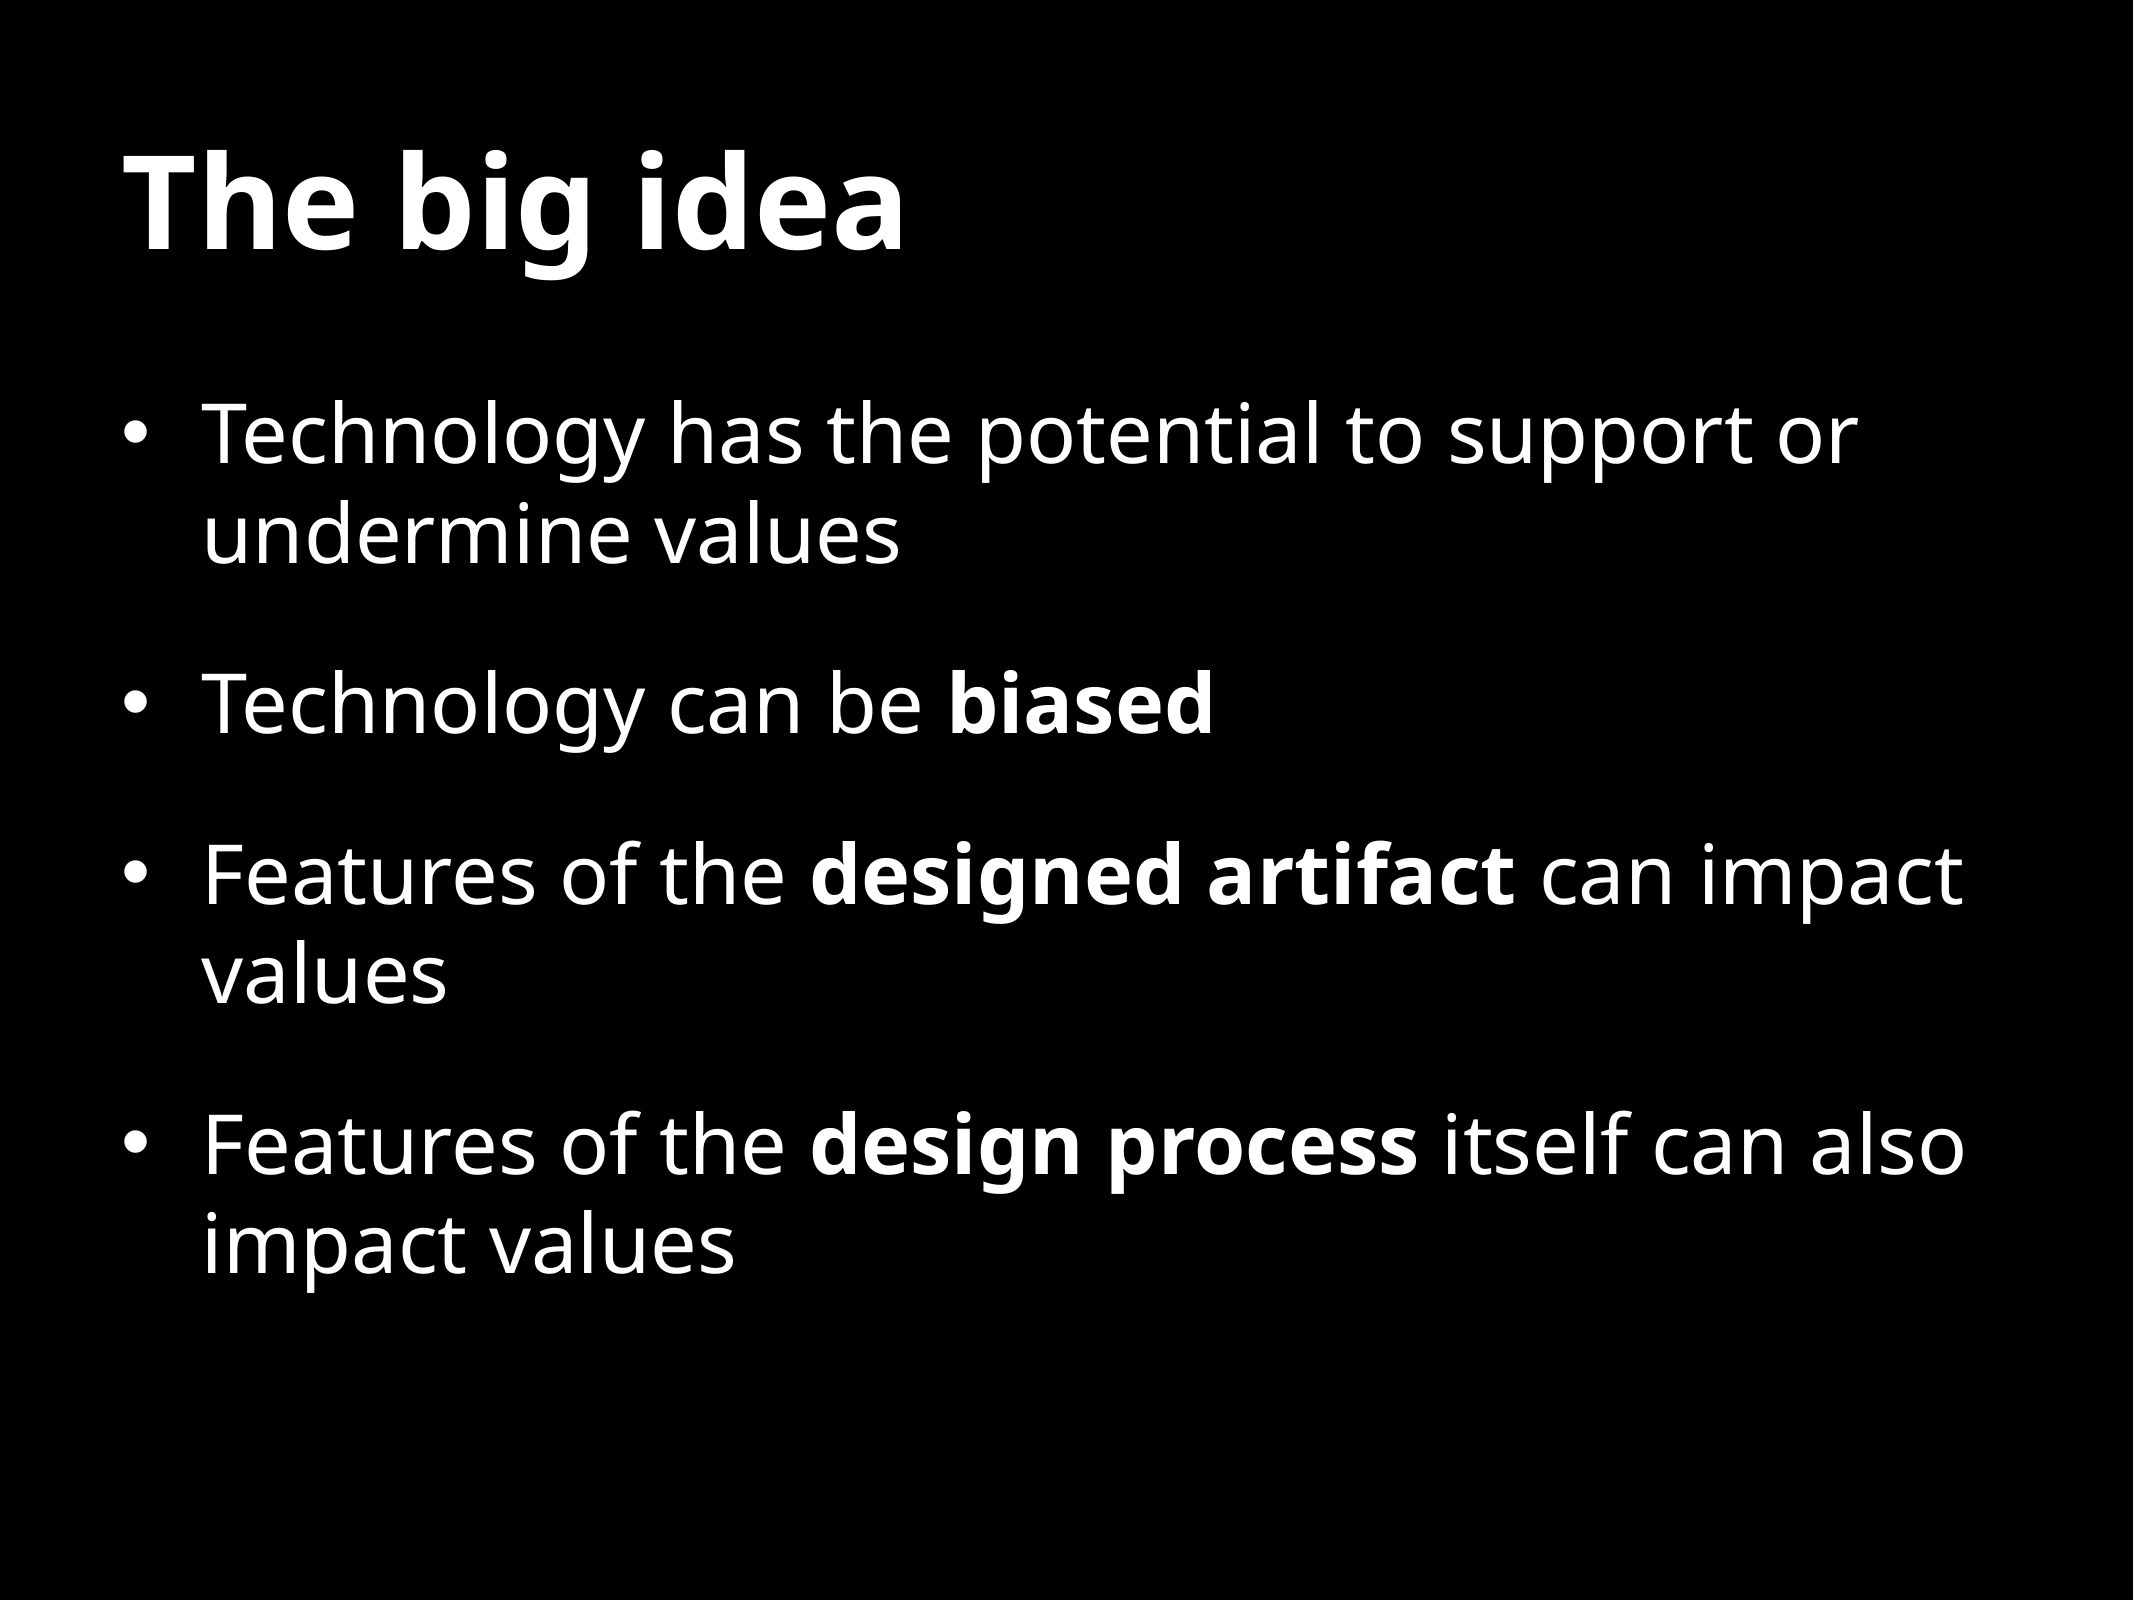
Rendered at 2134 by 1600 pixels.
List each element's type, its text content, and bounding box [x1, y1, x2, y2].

title The big idea [106, 64, 2027, 331]
list Technology has the potential to support or undermine values Technology can be biased Features of the designed artifact can impact values Features of the design process itself can also impact values [106, 373, 2027, 1430]
